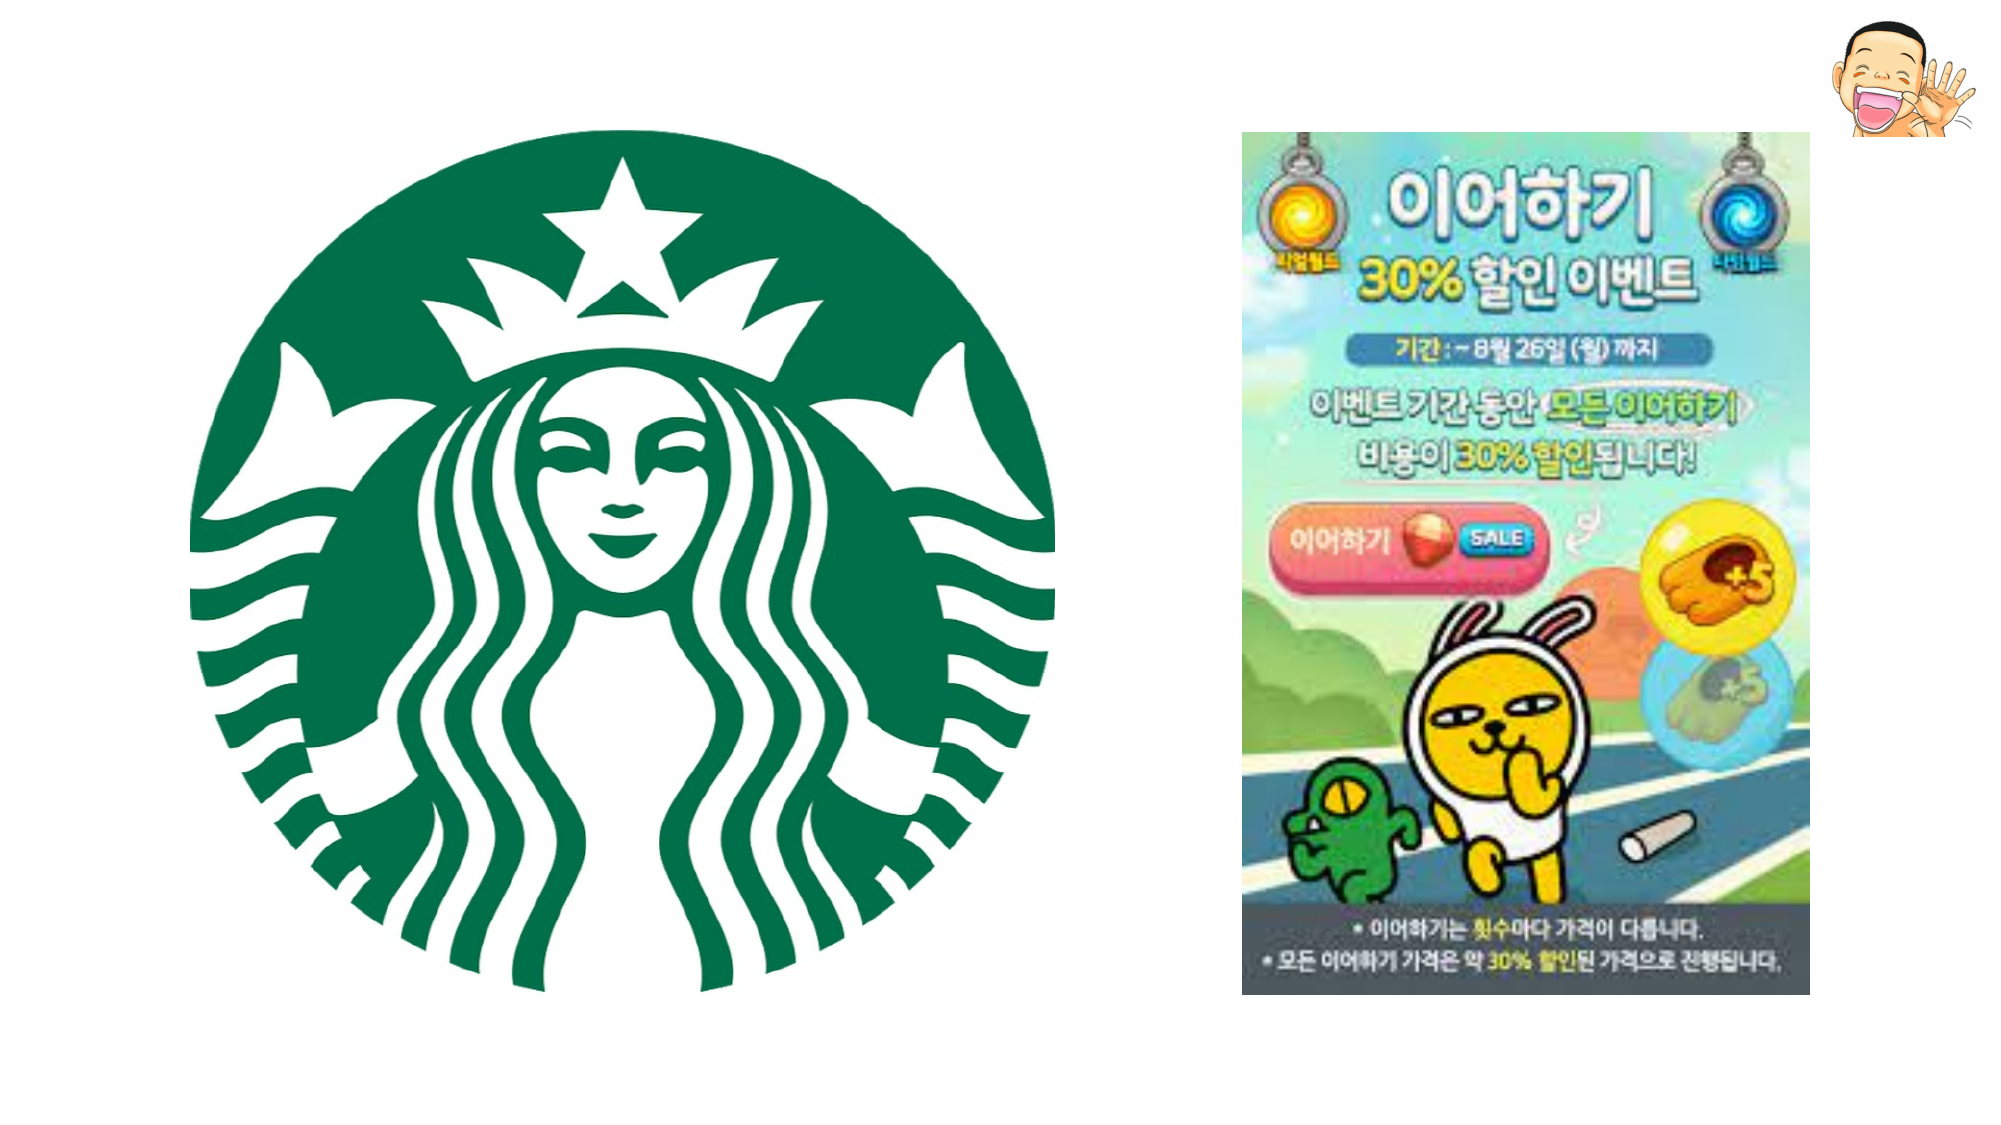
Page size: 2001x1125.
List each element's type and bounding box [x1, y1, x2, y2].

picture [1242, 0, 2000, 995]
picture [190, 130, 1055, 995]
